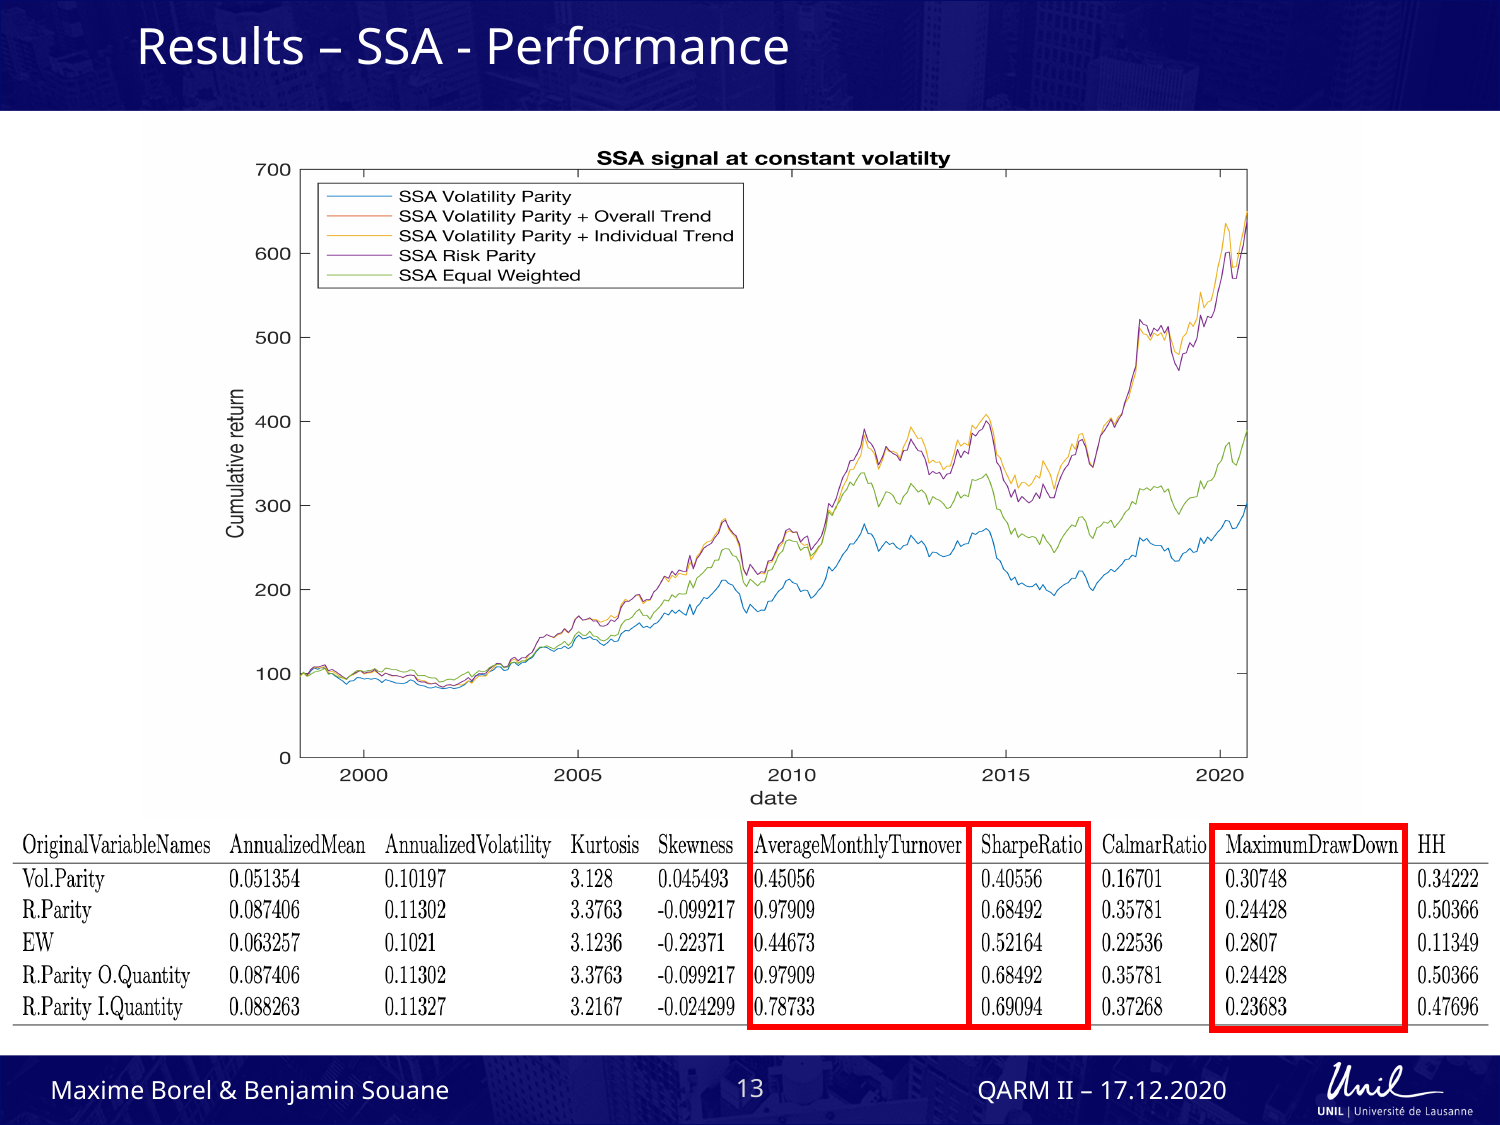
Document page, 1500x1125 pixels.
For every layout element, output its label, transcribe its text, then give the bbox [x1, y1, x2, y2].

text_box [0, 1056, 1500, 1125]
slide_number 13 [581, 1059, 919, 1067]
text_box Results – SSA - Performance [121, 7, 1238, 83]
picture [1318, 1062, 1475, 1067]
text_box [35, 1067, 1500, 1113]
text_box [0, 0, 1500, 110]
slide_number 13 [581, 1113, 919, 1120]
text_box [0, 110, 1500, 1056]
picture [2, 115, 1500, 1053]
picture [1318, 1113, 1475, 1118]
